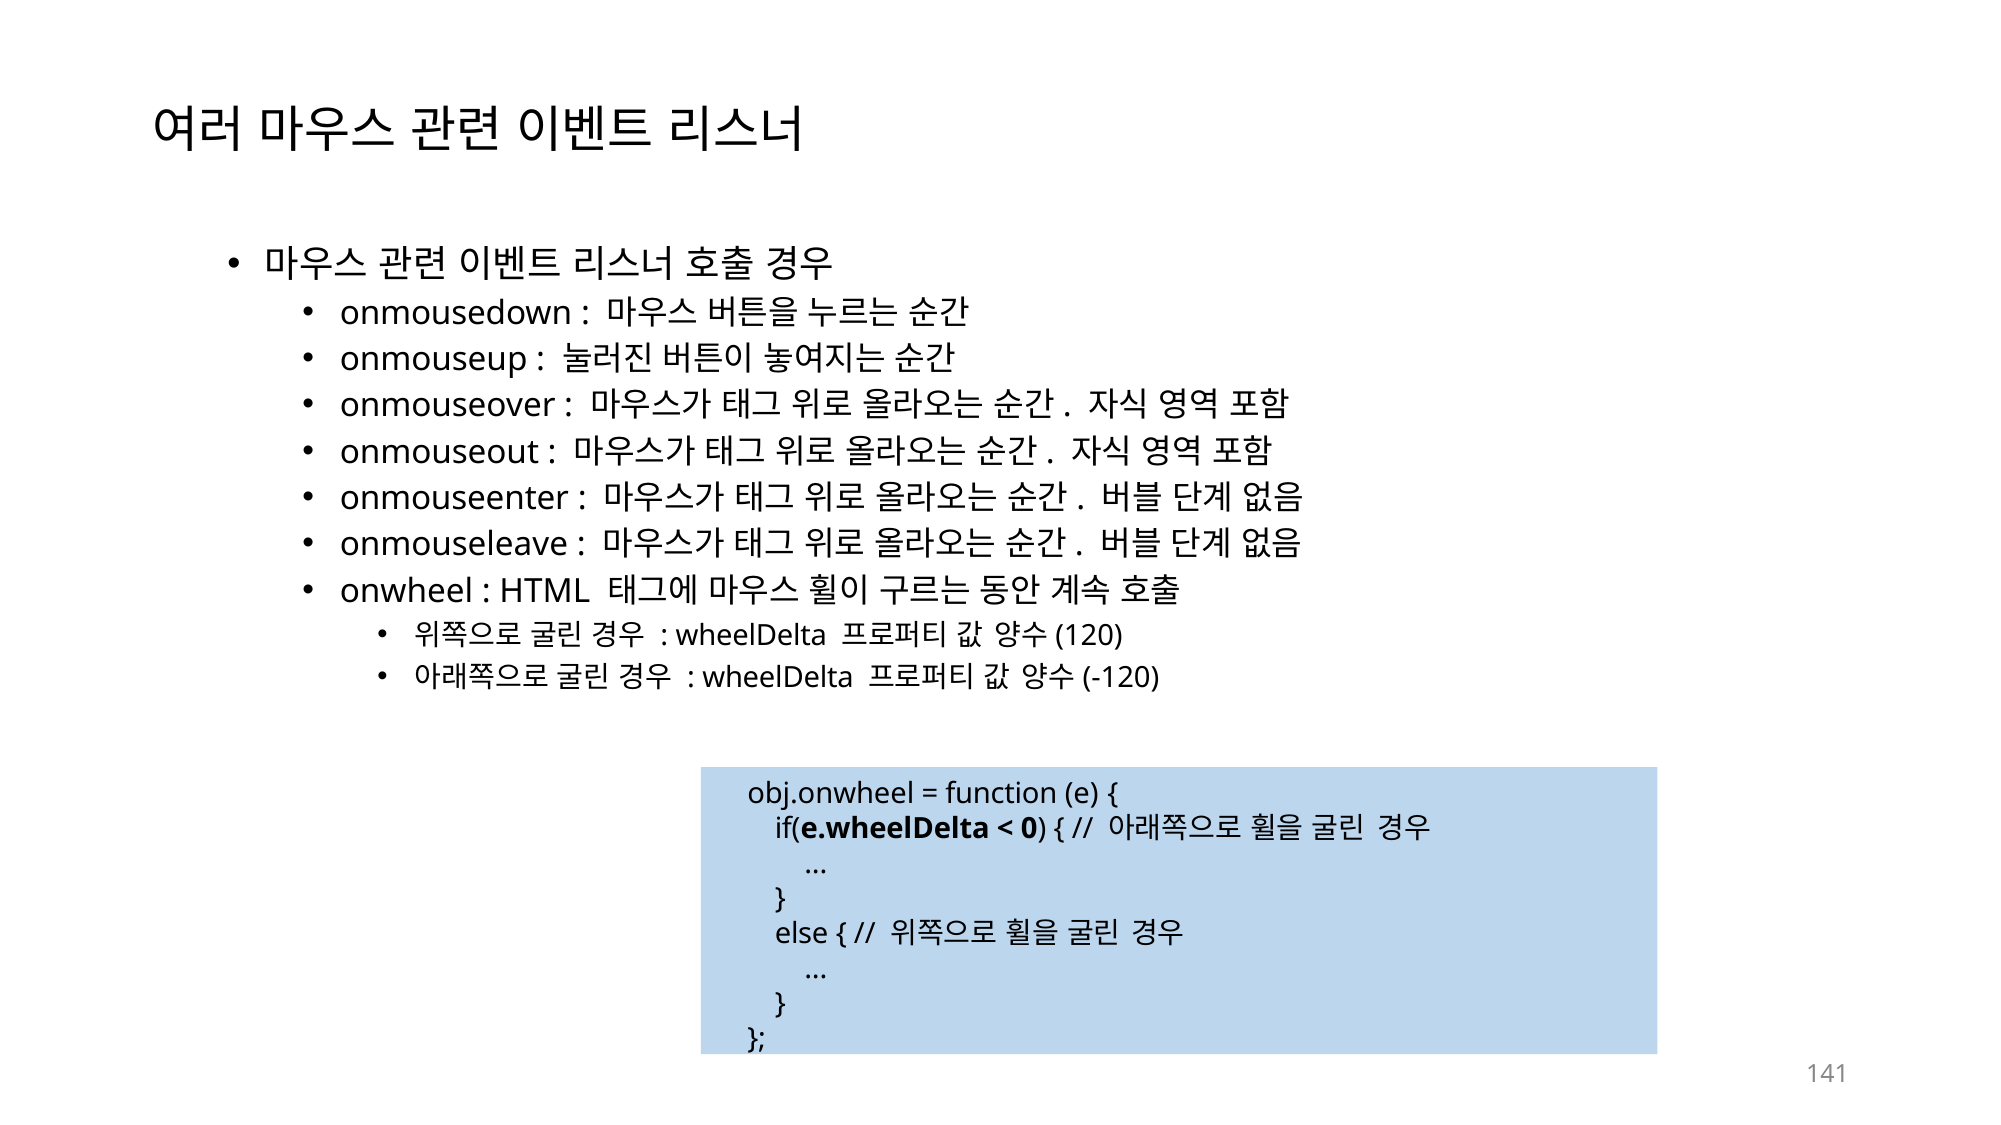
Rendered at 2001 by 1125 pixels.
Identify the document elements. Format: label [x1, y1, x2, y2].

text_box [225, 230, 1348, 693]
title [150, 95, 876, 286]
text_box [700, 767, 1658, 1055]
text_box [1803, 1055, 1851, 1088]
